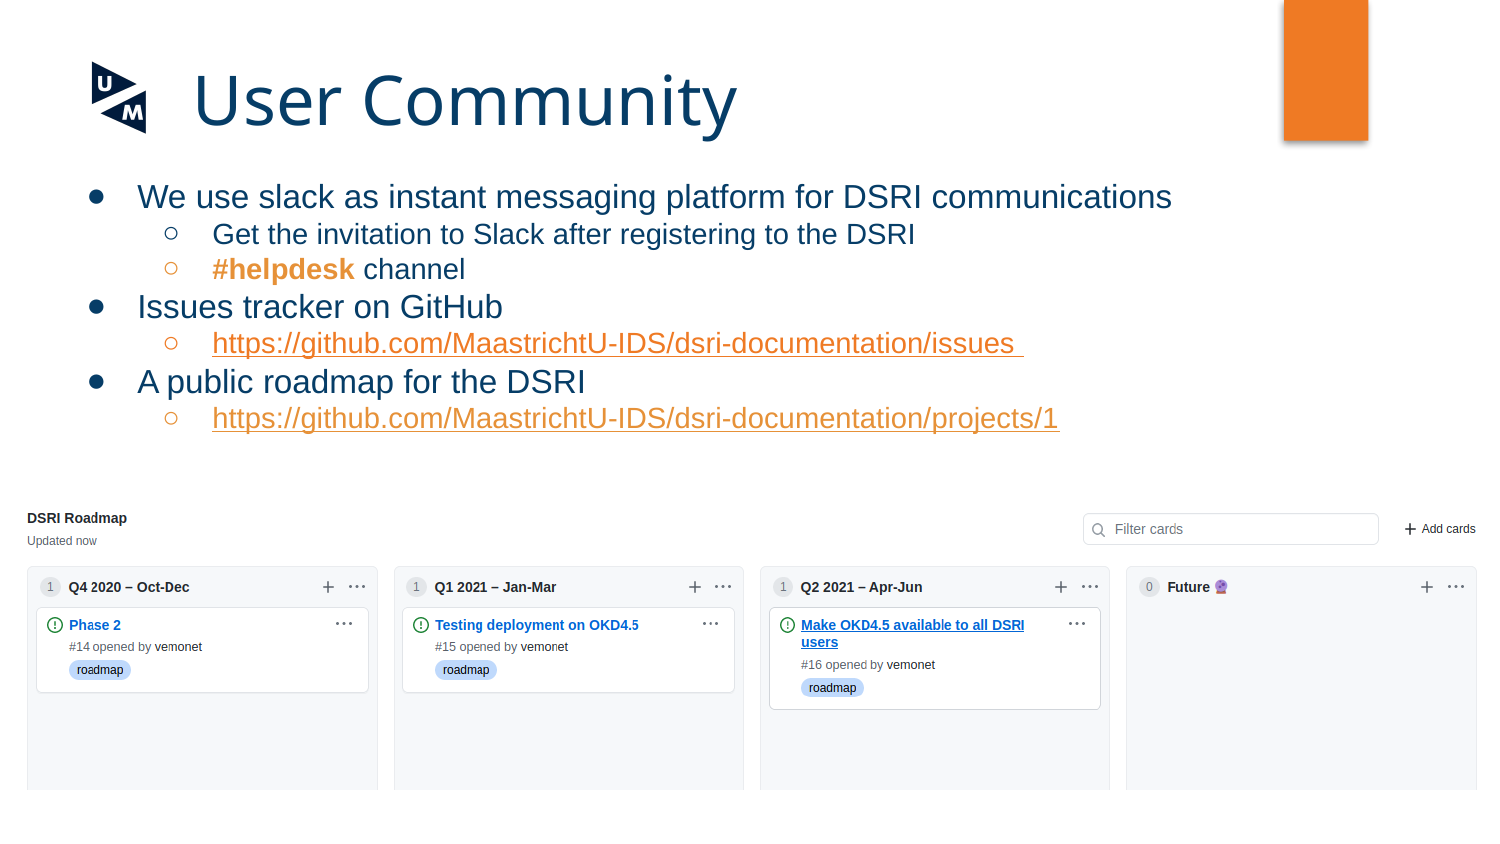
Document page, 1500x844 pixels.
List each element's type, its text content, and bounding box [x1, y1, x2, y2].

title User Community [181, 50, 1438, 145]
list We use slack as instant messaging platform for DSRI communications Get the invitation to Slack after registering to the DSRI #helpdesk channel Issues tracker on GitHub https://github.com/MaastrichtU-IDS/dsri-documentation/issues A public roadmap for the DSRI https://github.com/MaastrichtU-IDS/dsri-documentation/projects/1 [51, 169, 1449, 506]
picture [15, 507, 1485, 791]
picture [91, 60, 146, 134]
